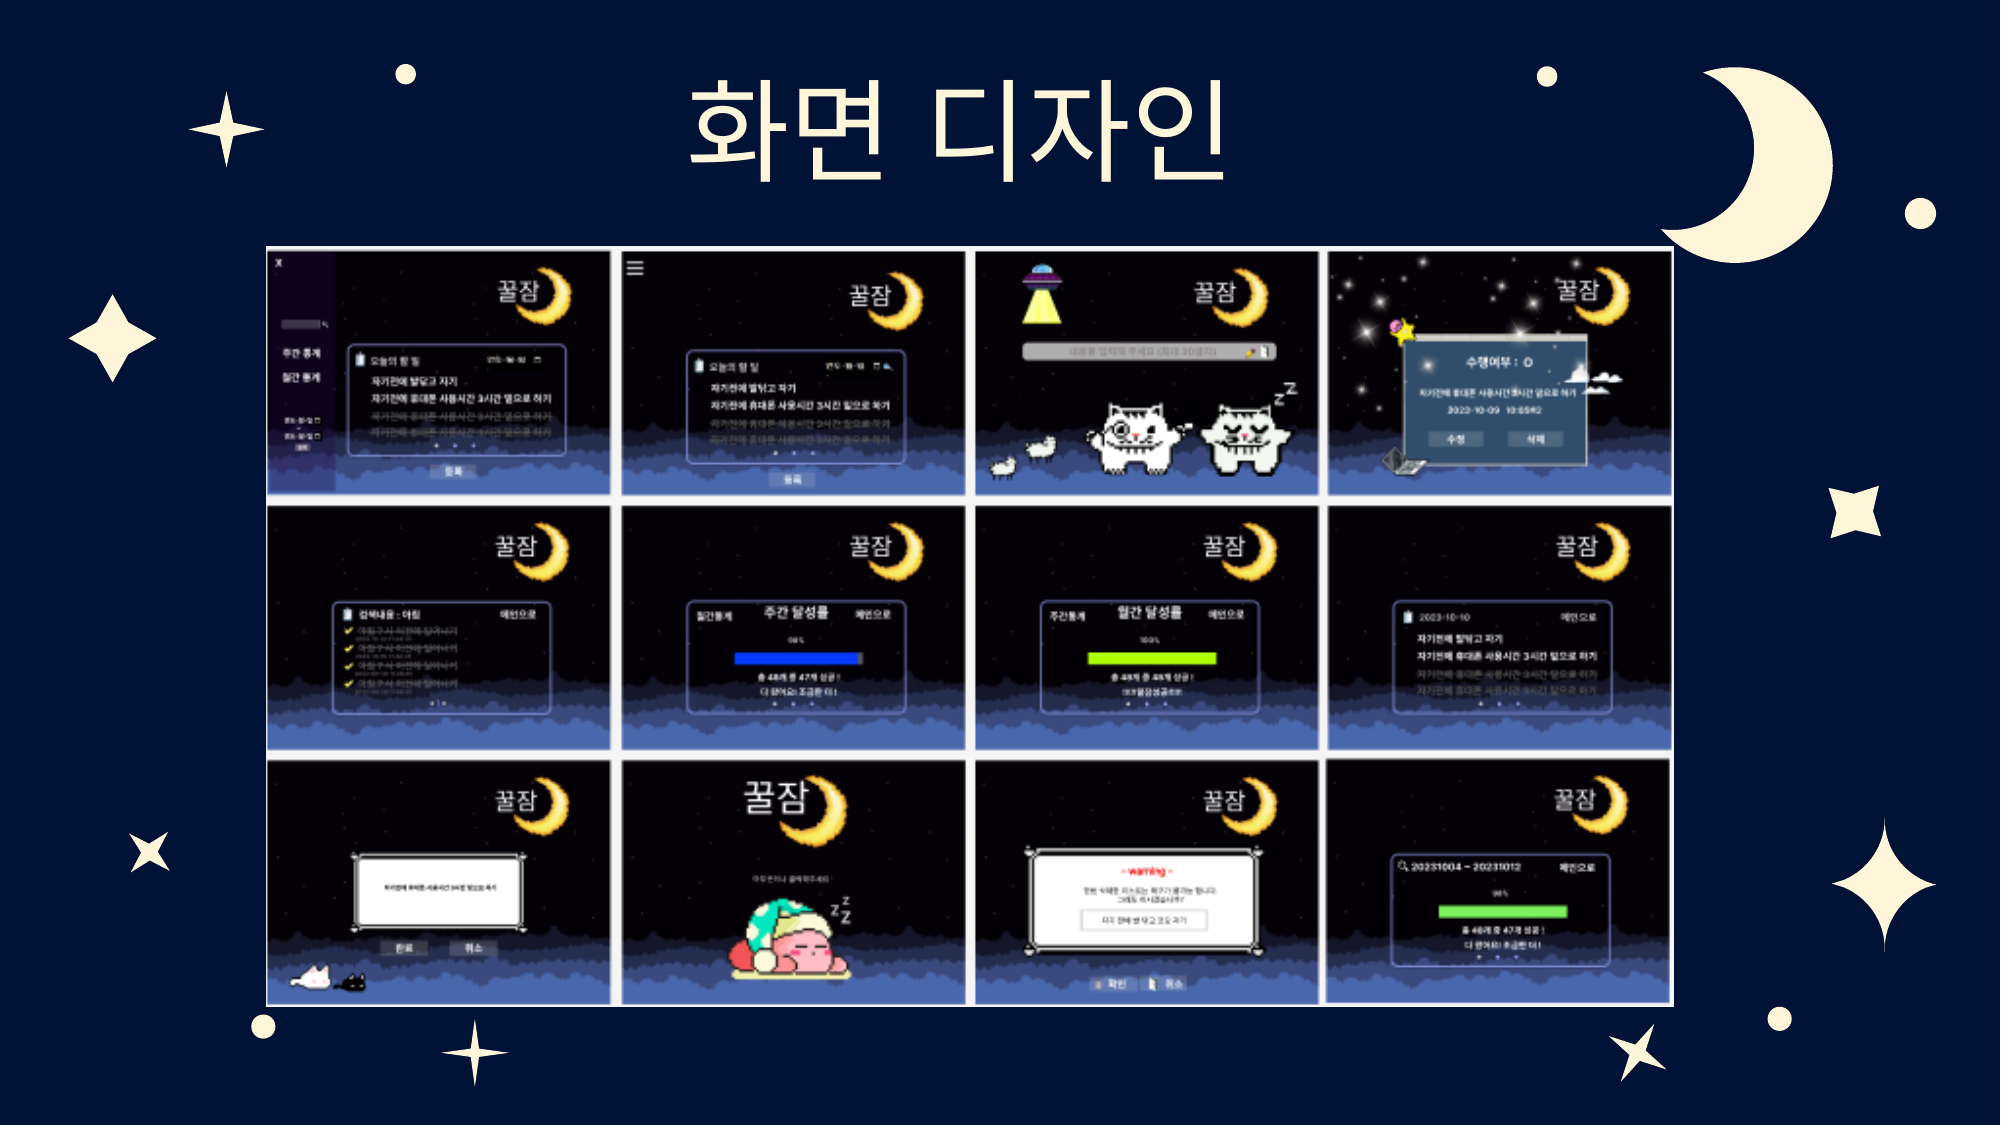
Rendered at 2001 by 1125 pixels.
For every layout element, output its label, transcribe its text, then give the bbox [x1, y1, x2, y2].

text_box [250, 1013, 277, 1040]
text_box [1903, 196, 1938, 231]
text_box [1828, 817, 1937, 954]
text_box [1658, 66, 1834, 264]
text_box [440, 1018, 509, 1087]
text_box [1826, 484, 1883, 540]
text_box [1535, 65, 1559, 88]
text_box [1766, 1005, 1793, 1032]
text_box [126, 828, 173, 876]
picture [266, 246, 1674, 1007]
text_box [188, 91, 265, 168]
text_box [66, 292, 159, 385]
text_box 화면 디자인 [386, 53, 1536, 204]
text_box [1608, 1023, 1668, 1083]
